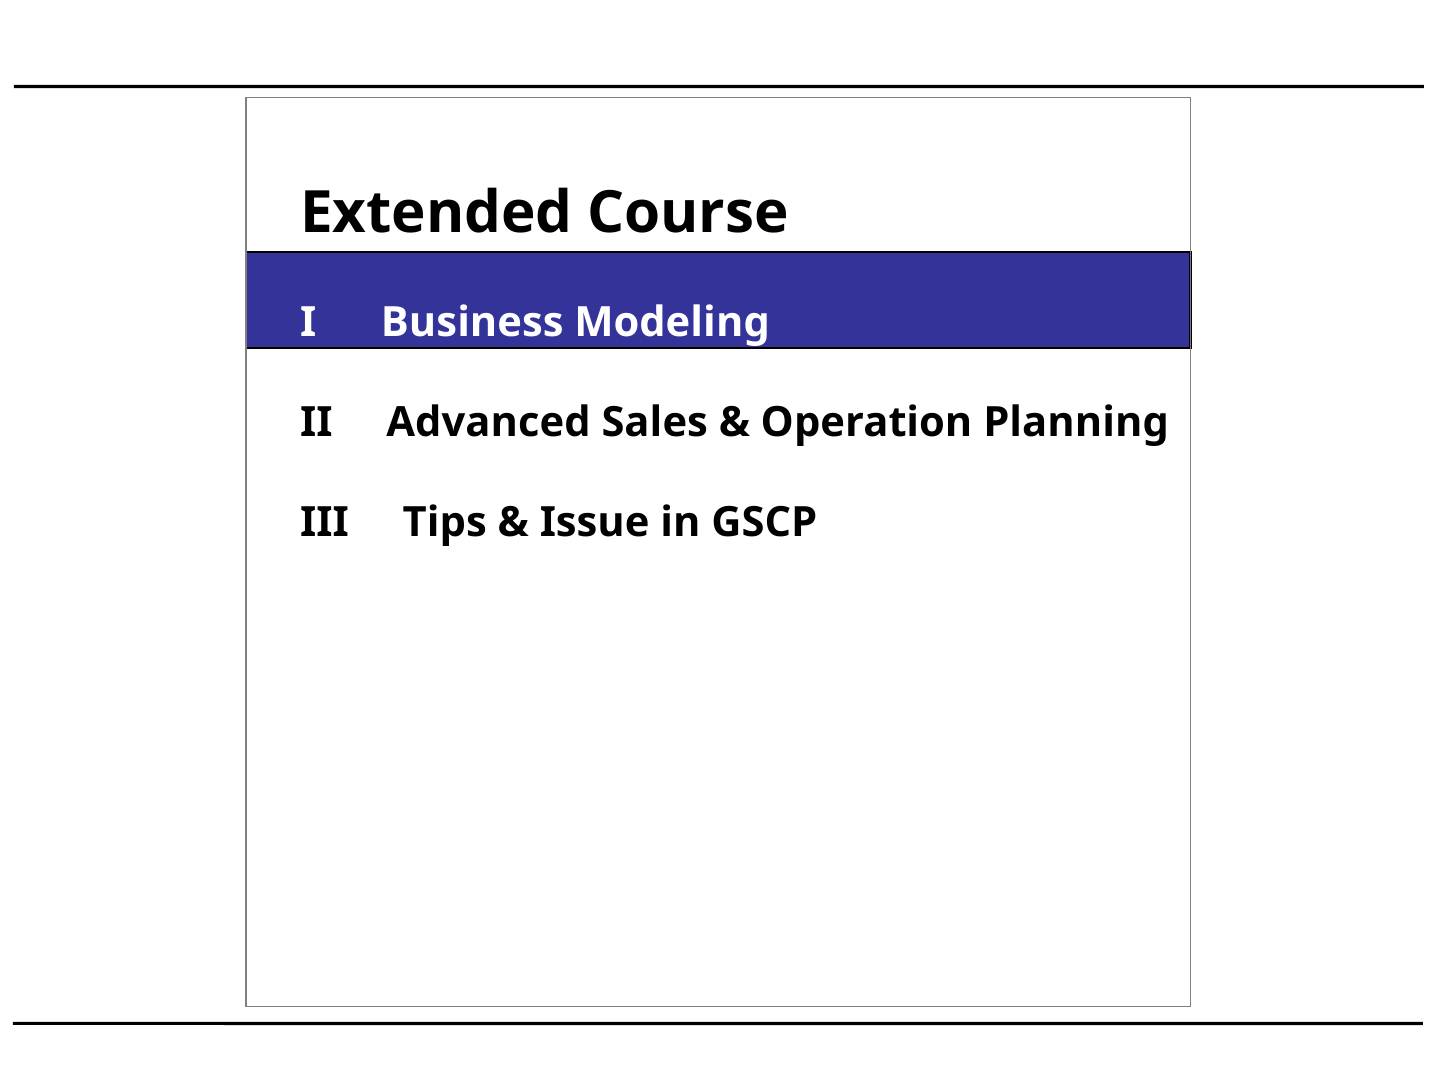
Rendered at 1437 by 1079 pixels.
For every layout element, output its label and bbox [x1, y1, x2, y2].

text_box [246, 97, 1191, 1007]
